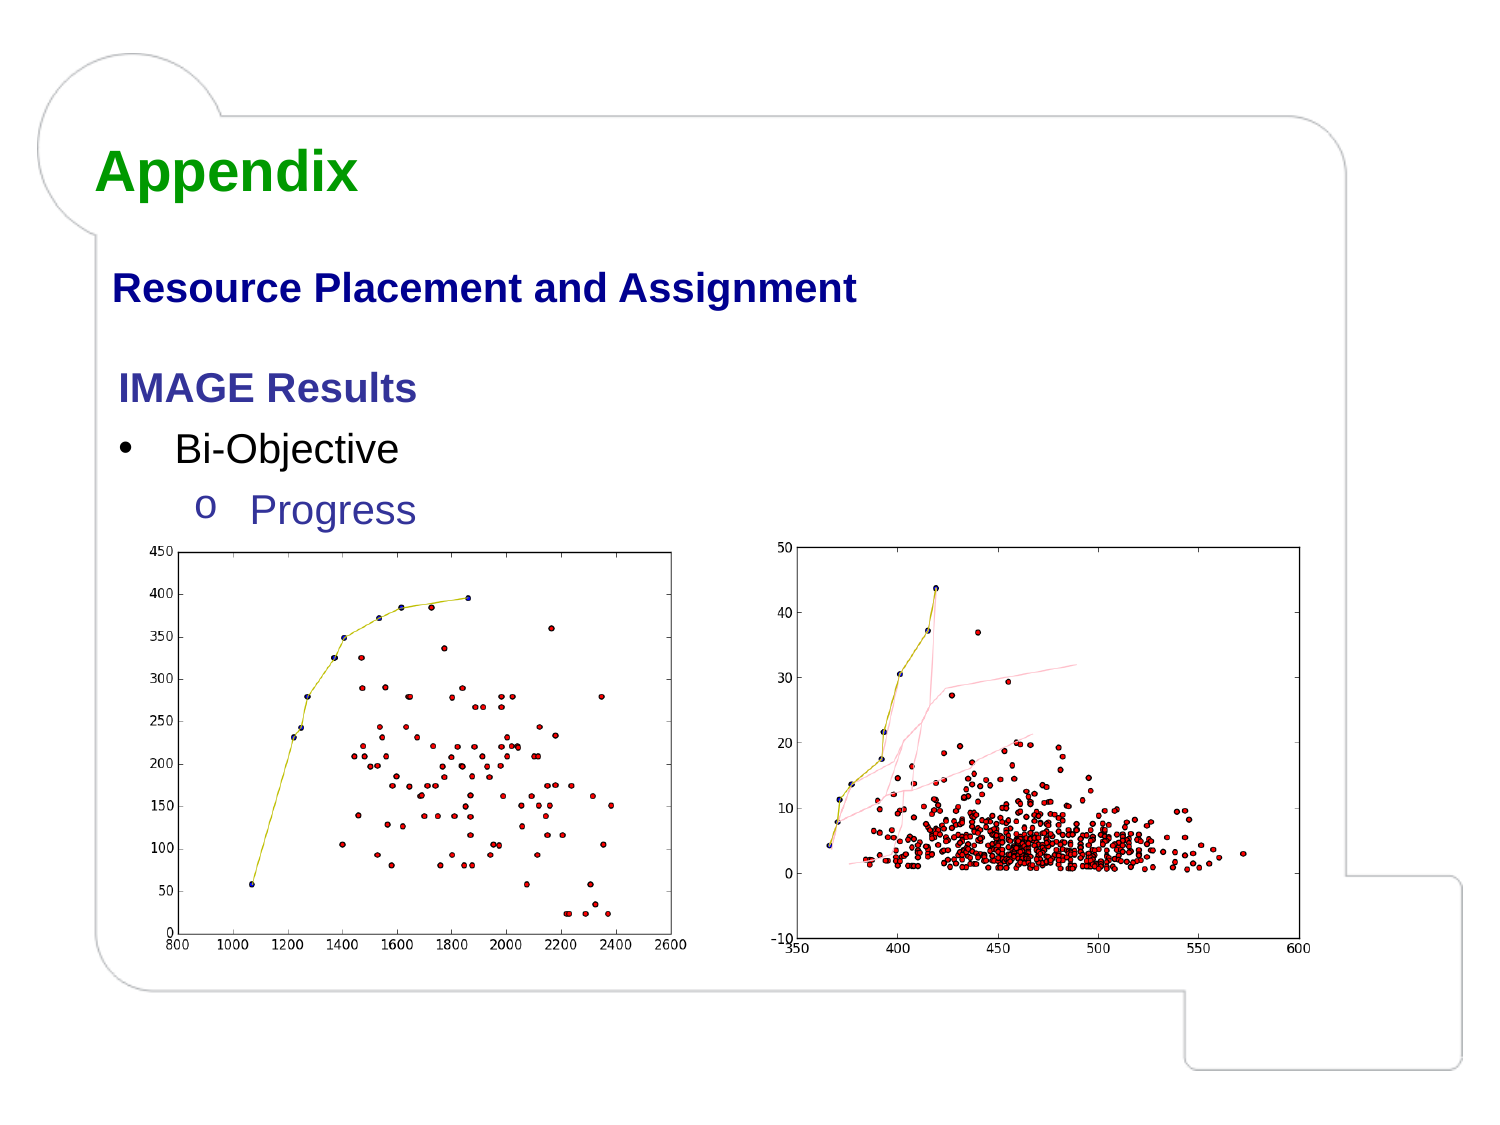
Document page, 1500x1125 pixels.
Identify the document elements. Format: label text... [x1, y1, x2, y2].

text_box IMAGE Results Bi-Objective Progress [103, 363, 1341, 601]
text_box Appendix [79, 125, 1320, 211]
picture [37, 53, 1463, 1071]
text_box Resource Placement and Assignment [97, 243, 1424, 400]
